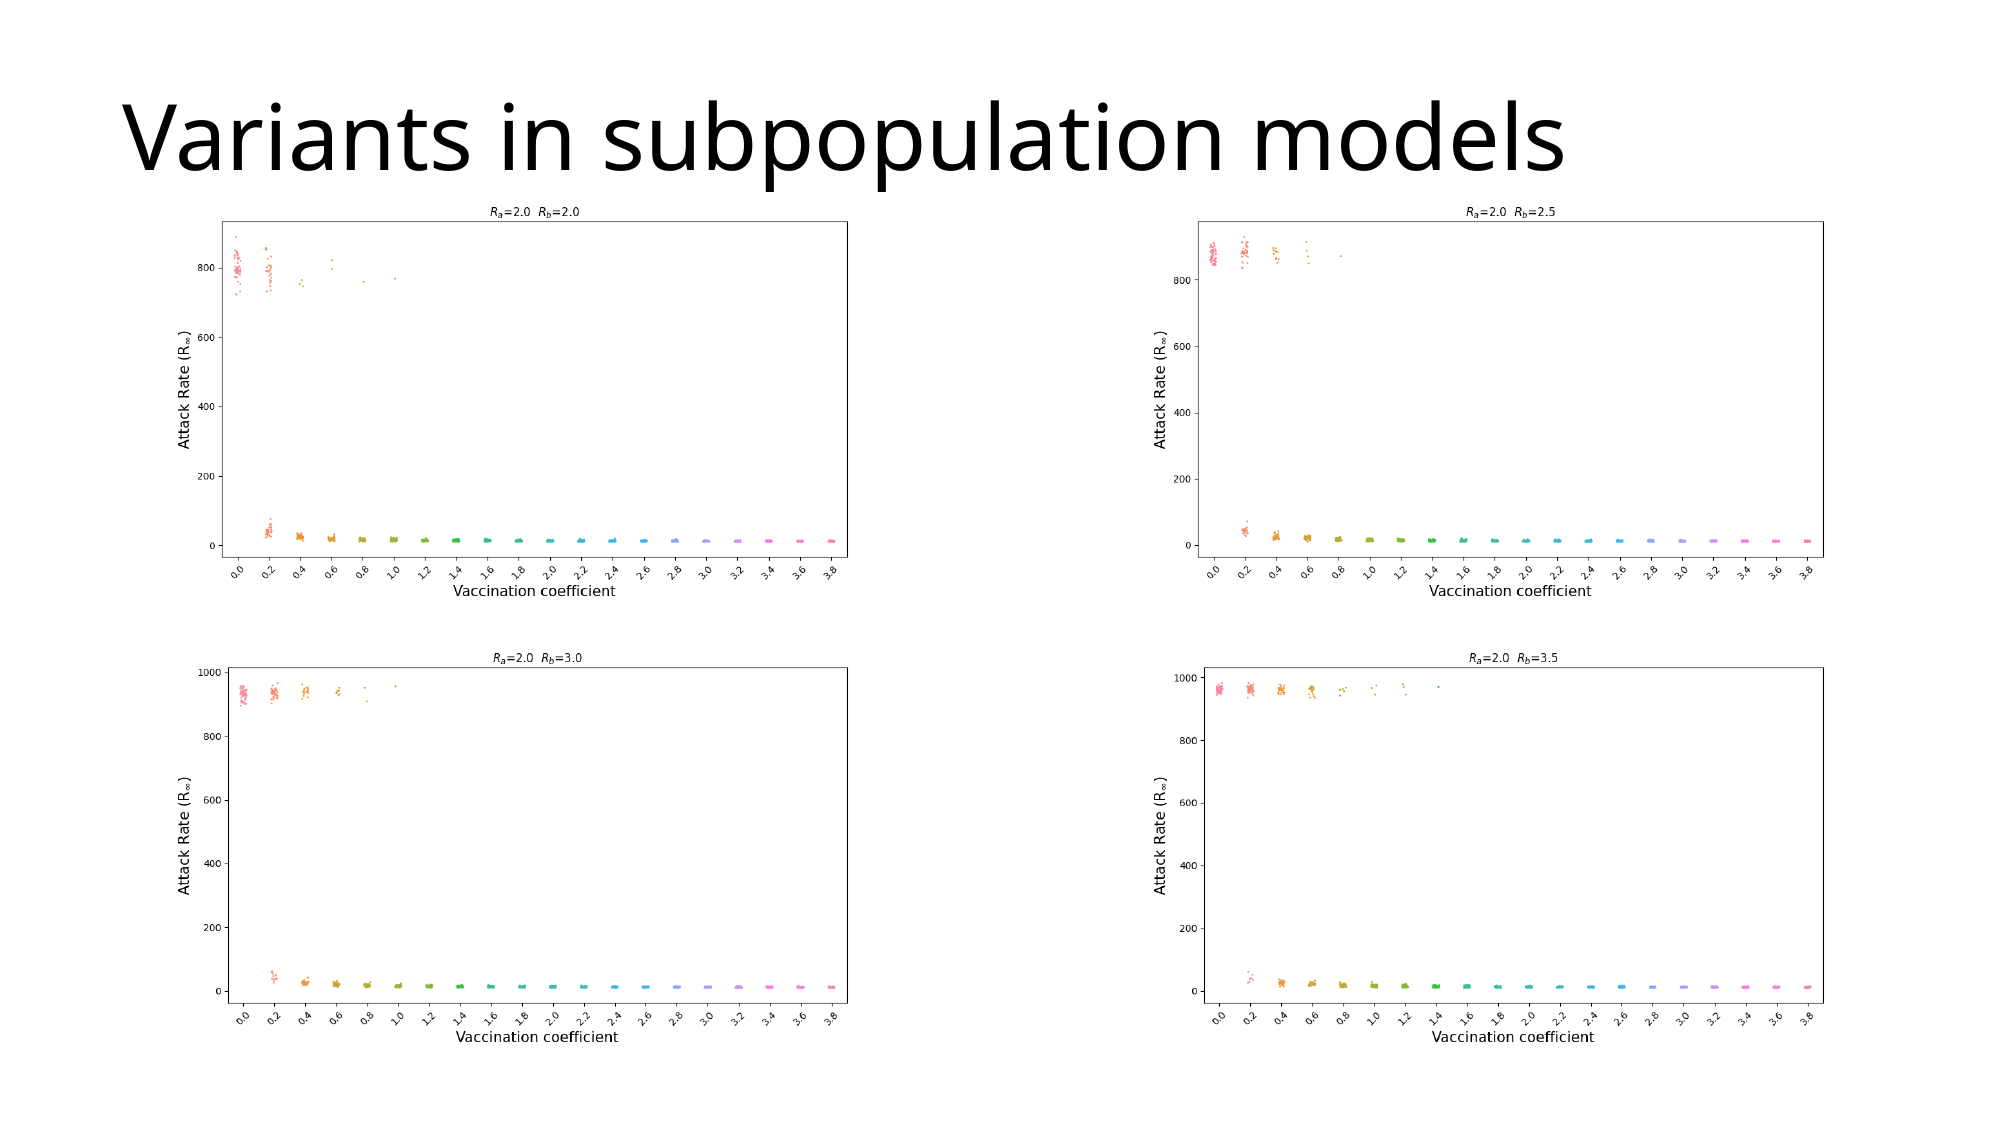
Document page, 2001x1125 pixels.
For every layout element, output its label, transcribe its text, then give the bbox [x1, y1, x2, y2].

picture [167, 641, 857, 1055]
picture [1143, 641, 1833, 1055]
title Variants in subpopulation models [107, 32, 1833, 250]
picture [167, 195, 857, 609]
picture [1143, 195, 1833, 609]
